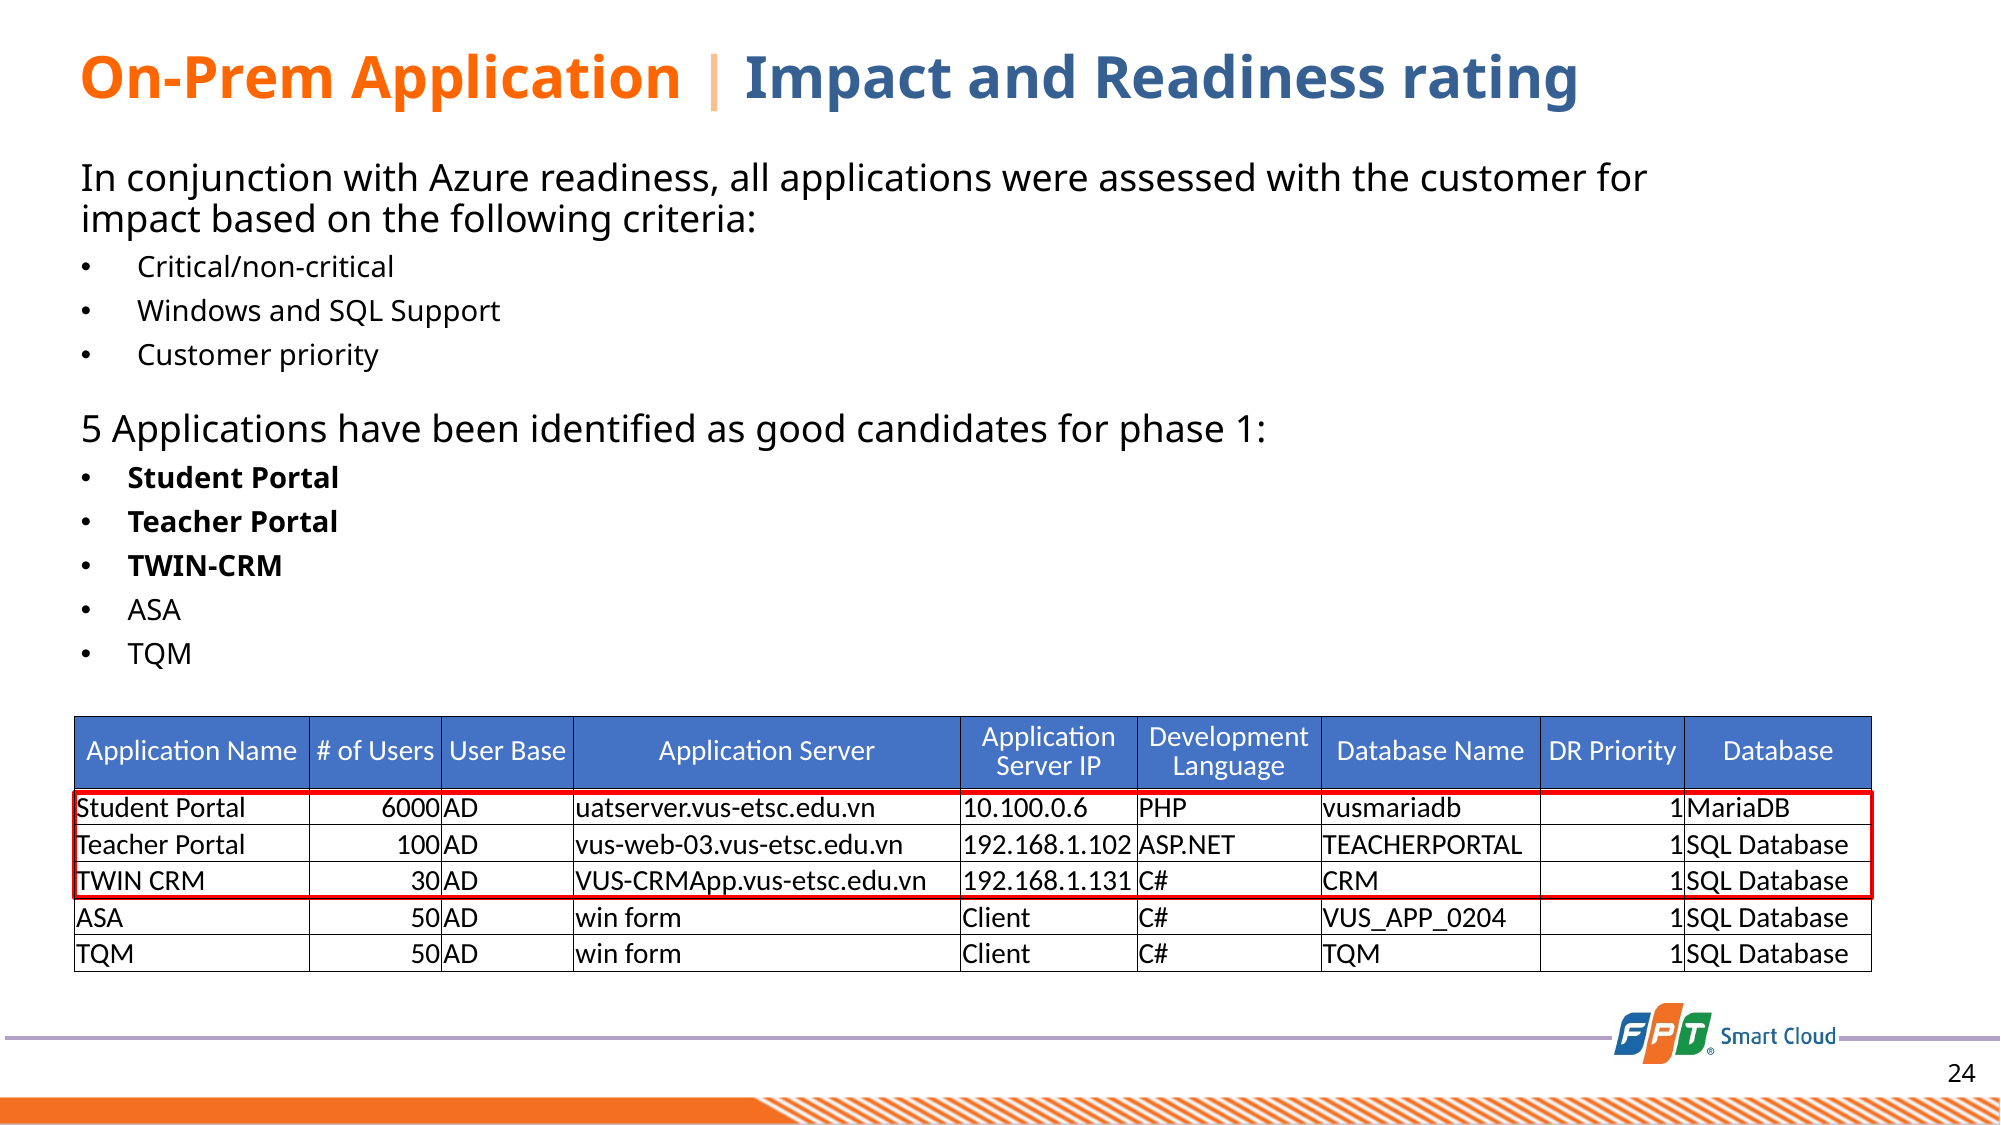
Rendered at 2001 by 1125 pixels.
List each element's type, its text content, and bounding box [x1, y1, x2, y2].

table_cell ASP.NET [1138, 825, 1321, 861]
table_cell win form [574, 935, 960, 971]
table_cell C# [1138, 899, 1321, 934]
text_box 24 [1932, 1050, 1993, 1111]
table_cell SQL Database [1685, 862, 1871, 898]
table_cell C# [1138, 935, 1321, 971]
table_cell TEACHERPORTAL [1322, 825, 1540, 861]
table_cell vusmariadb [1322, 789, 1540, 824]
table_cell AD [442, 825, 573, 861]
table_cell AD [442, 862, 573, 898]
table_cell Teacher Portal [75, 825, 309, 861]
table_cell TQM [75, 935, 309, 971]
table_cell MariaDB [1685, 789, 1871, 824]
table_cell 1 [1541, 899, 1684, 934]
table_cell PHP [1138, 789, 1321, 824]
table_header Application Server IP [961, 717, 1137, 788]
table_cell Student Portal [75, 789, 309, 824]
table_cell 30 [310, 862, 441, 898]
table_cell Client [961, 899, 1137, 934]
table_cell uatserver.vus-etsc.edu.vn [574, 789, 960, 824]
table_cell 50 [310, 899, 441, 934]
table_cell AD [442, 935, 573, 971]
table_cell TWIN CRM [75, 862, 309, 898]
table_cell 100 [310, 825, 441, 861]
text_box In conjunction with Azure readiness, all applications were assessed with the customer for impact based on the following criteria: Critical/non-critical Windows and SQL Support Customer priority [50, 135, 1808, 386]
table_cell VUS-CRMApp.vus-etsc.edu.vn [574, 862, 960, 898]
table_cell ASA [75, 899, 309, 934]
table_cell 1 [1541, 862, 1684, 898]
table_header # of Users [310, 717, 441, 788]
text_box On-Prem Application | Impact and Readiness rating [64, 39, 1742, 119]
table_cell 50 [310, 935, 441, 971]
table_cell 6000 [310, 789, 441, 824]
table_header Database Name [1322, 717, 1540, 788]
table_header Application Name [75, 717, 309, 788]
table_cell AD [442, 789, 573, 824]
table_cell win form [574, 899, 960, 934]
table_cell vus-web-03.vus-etsc.edu.vn [574, 825, 960, 861]
table_cell CRM [1322, 862, 1540, 898]
table_cell SQL Database [1685, 935, 1871, 971]
table_cell AD [442, 899, 573, 934]
table_cell TQM [1322, 935, 1540, 971]
table_header User Base [442, 717, 573, 788]
table_cell SQL Database [1685, 825, 1871, 861]
table_header Application Server [574, 717, 960, 788]
table_cell Client [961, 935, 1137, 971]
text_box 5 Applications have been identified as good candidates for phase 1: Student Portal Teacher Portal TWIN-CRM ASA TQM [50, 386, 1872, 845]
table_cell 1 [1541, 825, 1684, 861]
table_header DR Priority [1541, 717, 1684, 788]
table_cell 1 [1541, 789, 1684, 824]
table_cell 192.168.1.102 [961, 825, 1137, 861]
table_cell 10.100.0.6 [961, 789, 1137, 824]
table_header Development Language [1138, 717, 1321, 788]
table_cell VUS_APP_0204 [1322, 899, 1540, 934]
table_cell C# [1138, 862, 1321, 898]
table_cell SQL Database [1685, 899, 1871, 934]
table_header Database [1685, 717, 1871, 788]
picture [0, 0, 2001, 1125]
table_cell 1 [1541, 935, 1684, 971]
table_cell 192.168.1.131 [961, 862, 1137, 898]
